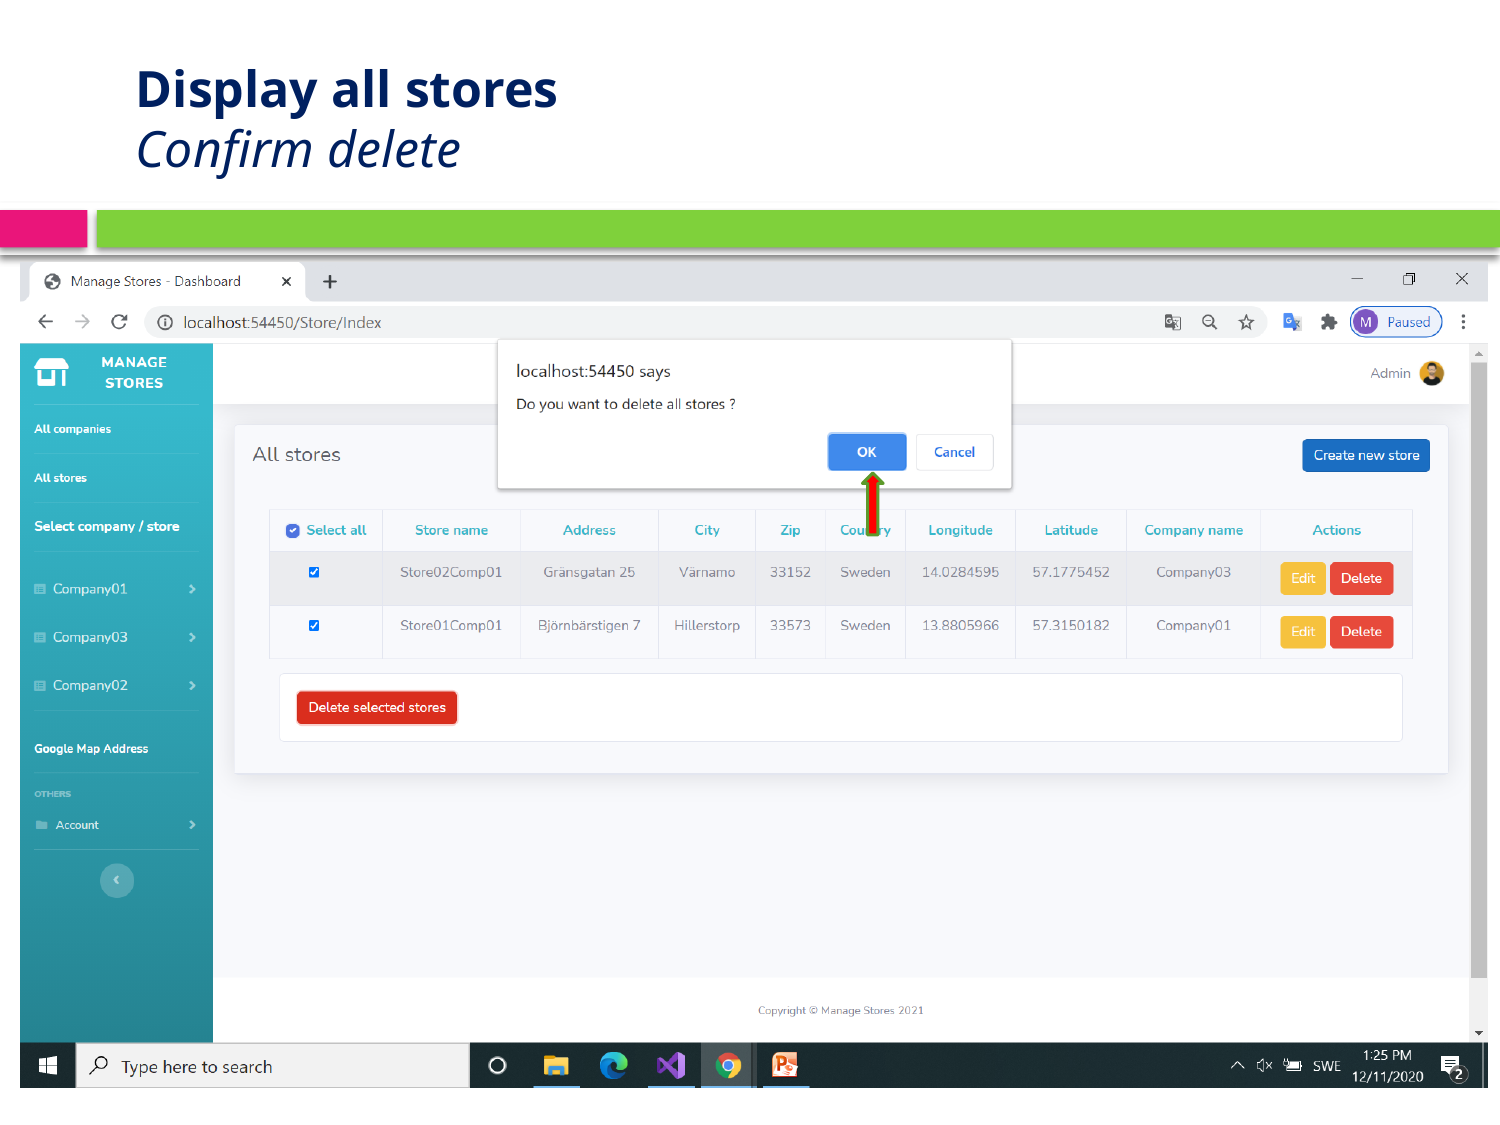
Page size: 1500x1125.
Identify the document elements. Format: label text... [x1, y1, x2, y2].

text_box Display all stores Confirm delete [121, 49, 574, 185]
picture [20, 262, 1488, 1088]
